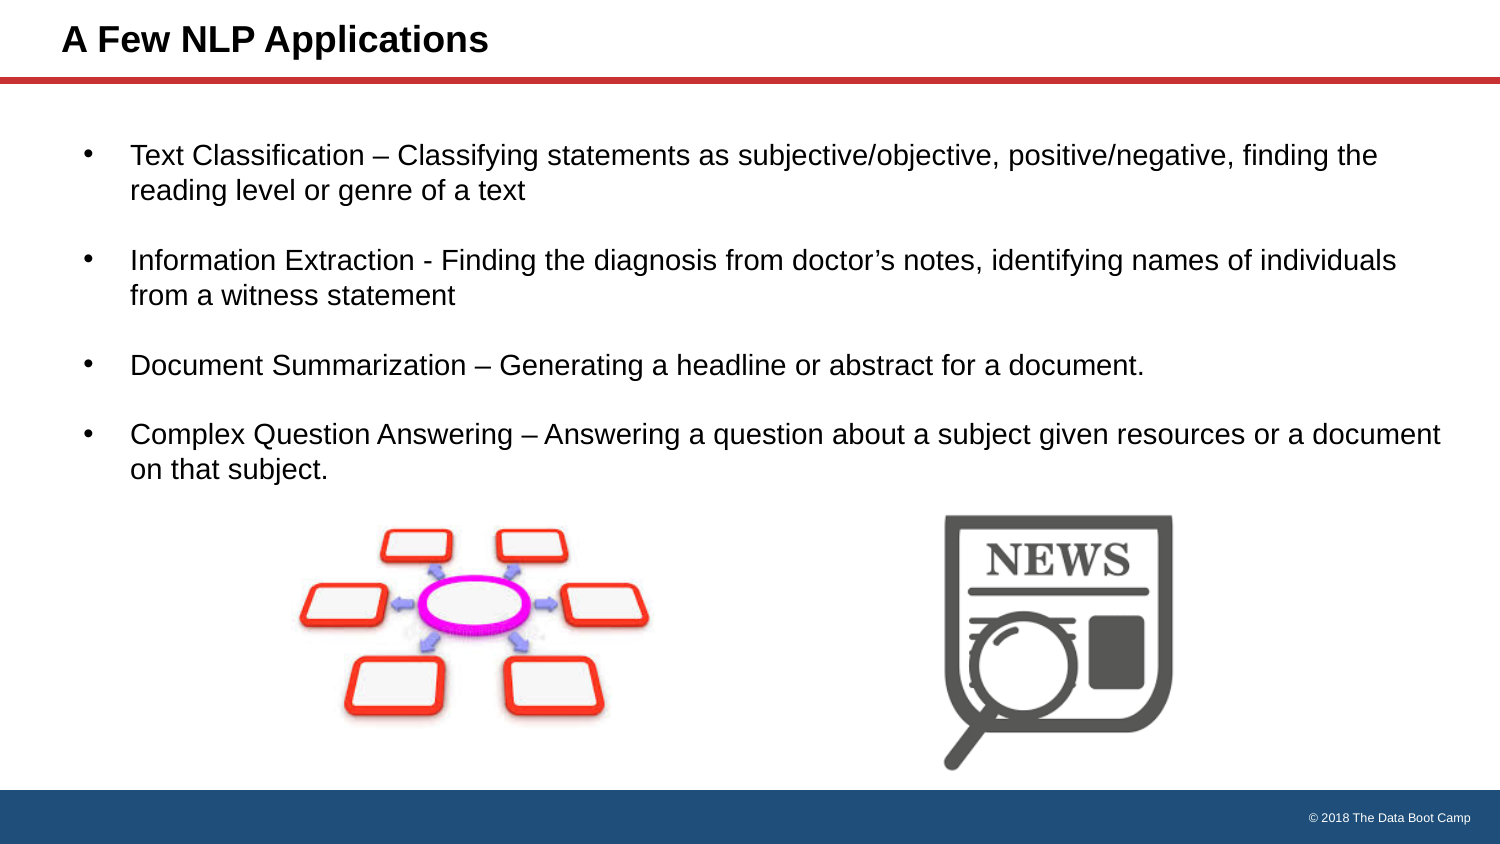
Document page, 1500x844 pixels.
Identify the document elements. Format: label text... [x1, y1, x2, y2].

text_box Text Classification – Classifying statements as subjective/objective, positive/negative, finding the reading level or genre of a text Information Extraction - Finding the diagnosis from doctor’s notes, identifying names of individuals from a witness statement Document Summarization – Generating a headline or abstract for a document. Complex Question Answering – Answering a question about a subject given resources or a document on that subject. [68, 128, 1460, 633]
picture [920, 504, 1197, 782]
title A Few NLP Applications [50, 0, 948, 81]
picture [291, 504, 658, 750]
